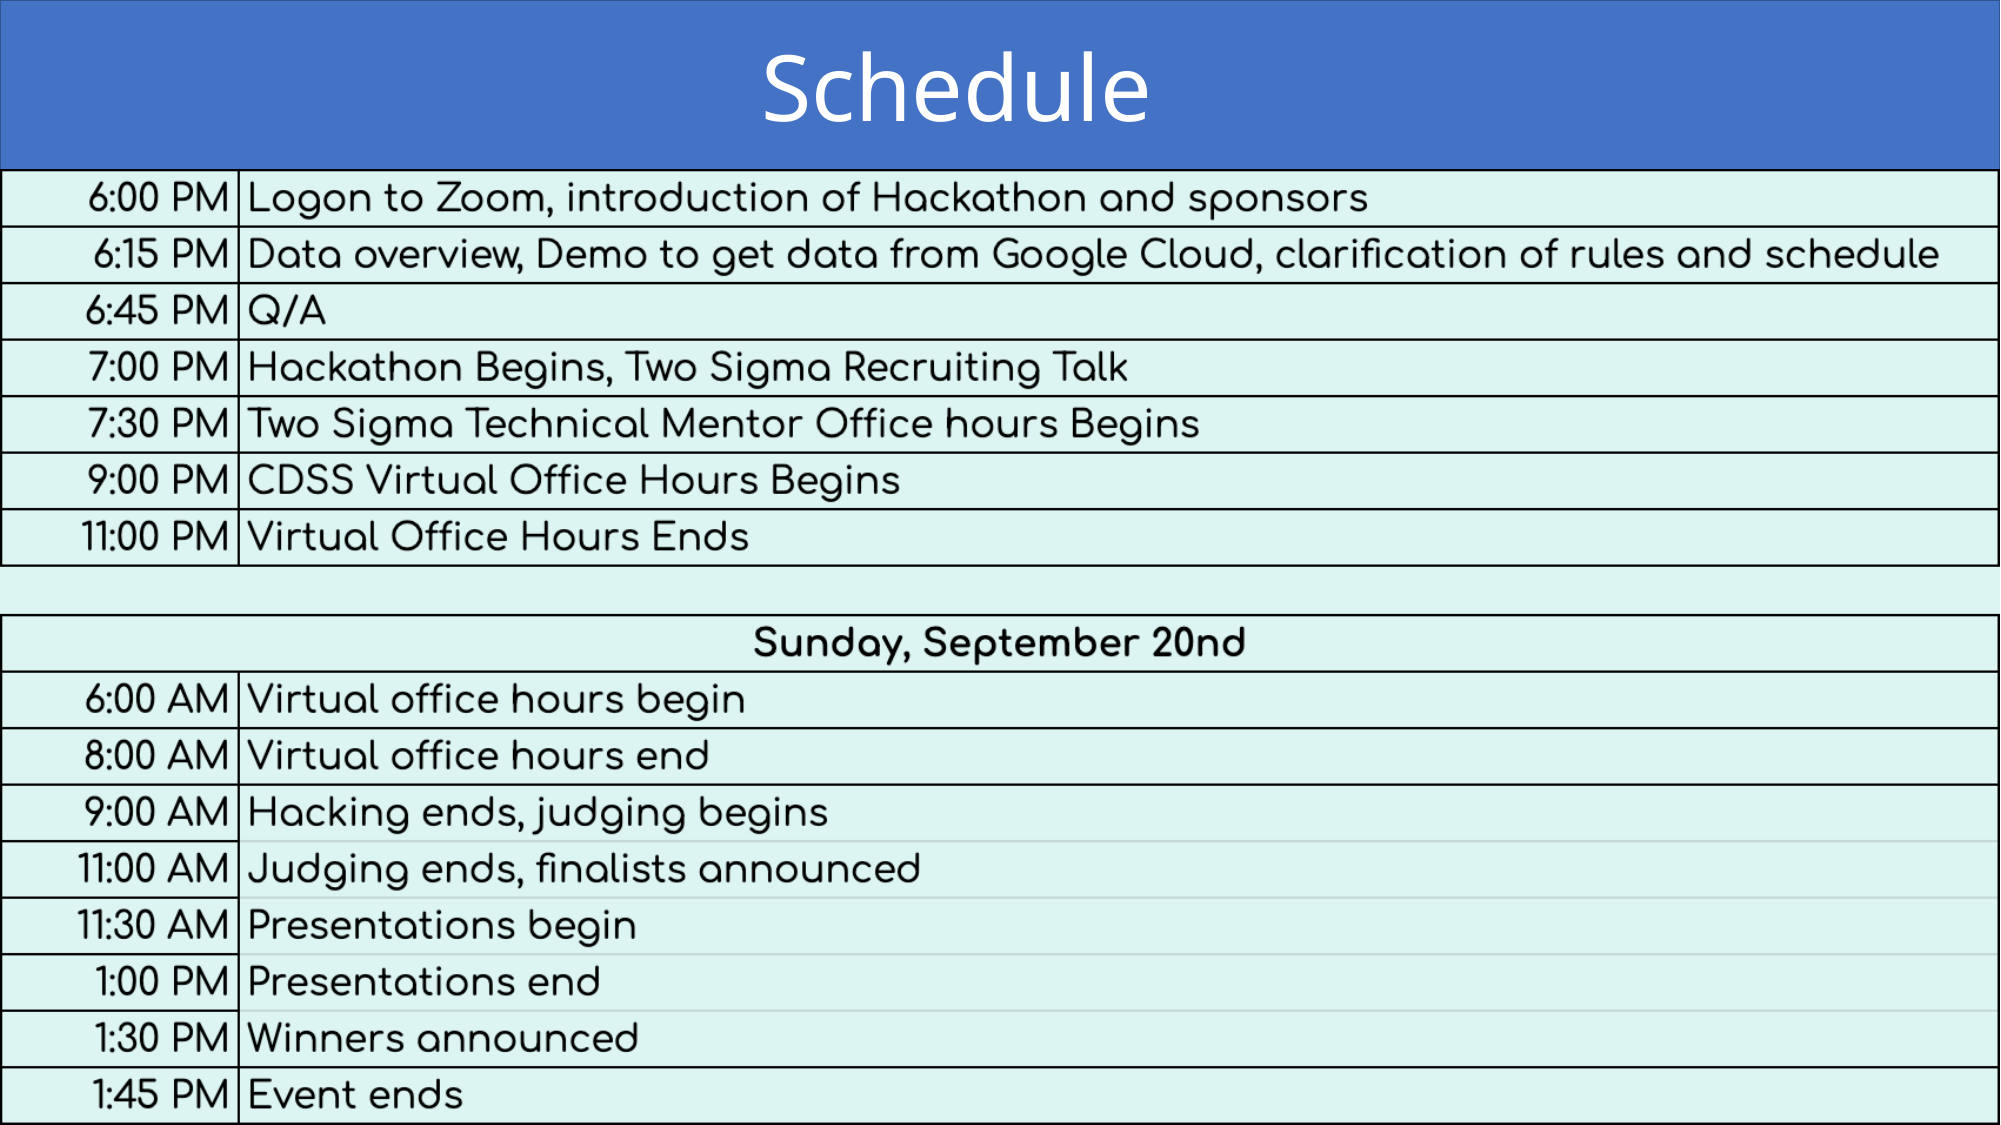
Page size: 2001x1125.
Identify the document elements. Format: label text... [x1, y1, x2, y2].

text_box Schedule [94, 13, 1820, 169]
picture [0, 169, 2000, 1125]
text_box [0, 0, 2000, 169]
